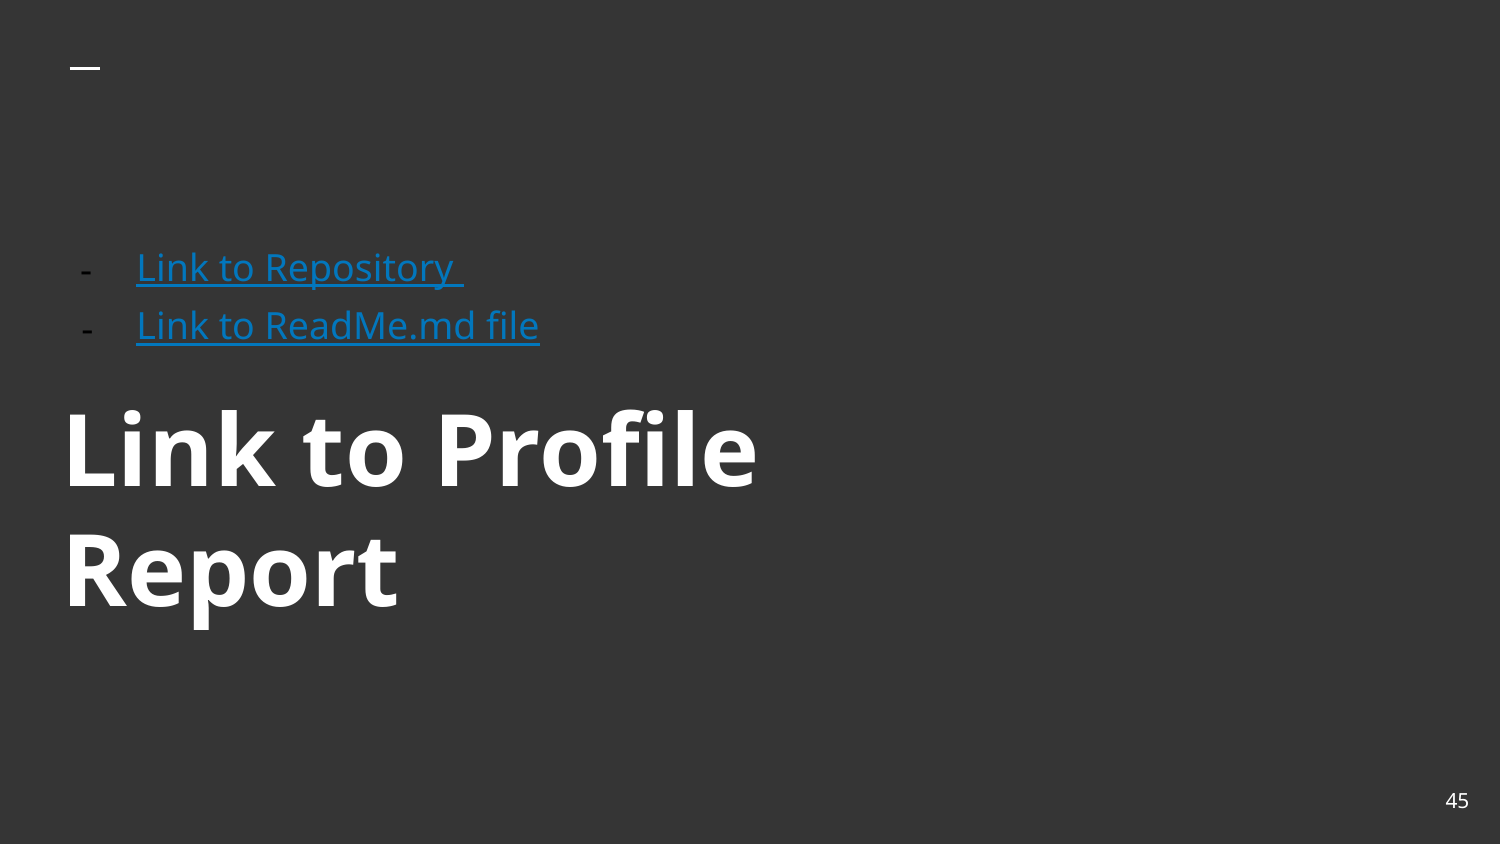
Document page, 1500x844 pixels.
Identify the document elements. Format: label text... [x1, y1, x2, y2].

slide_number ‹#› [1394, 769, 1484, 834]
title Link to Repository Link to ReadMe.md file Link to Profile Report [46, 116, 1071, 746]
